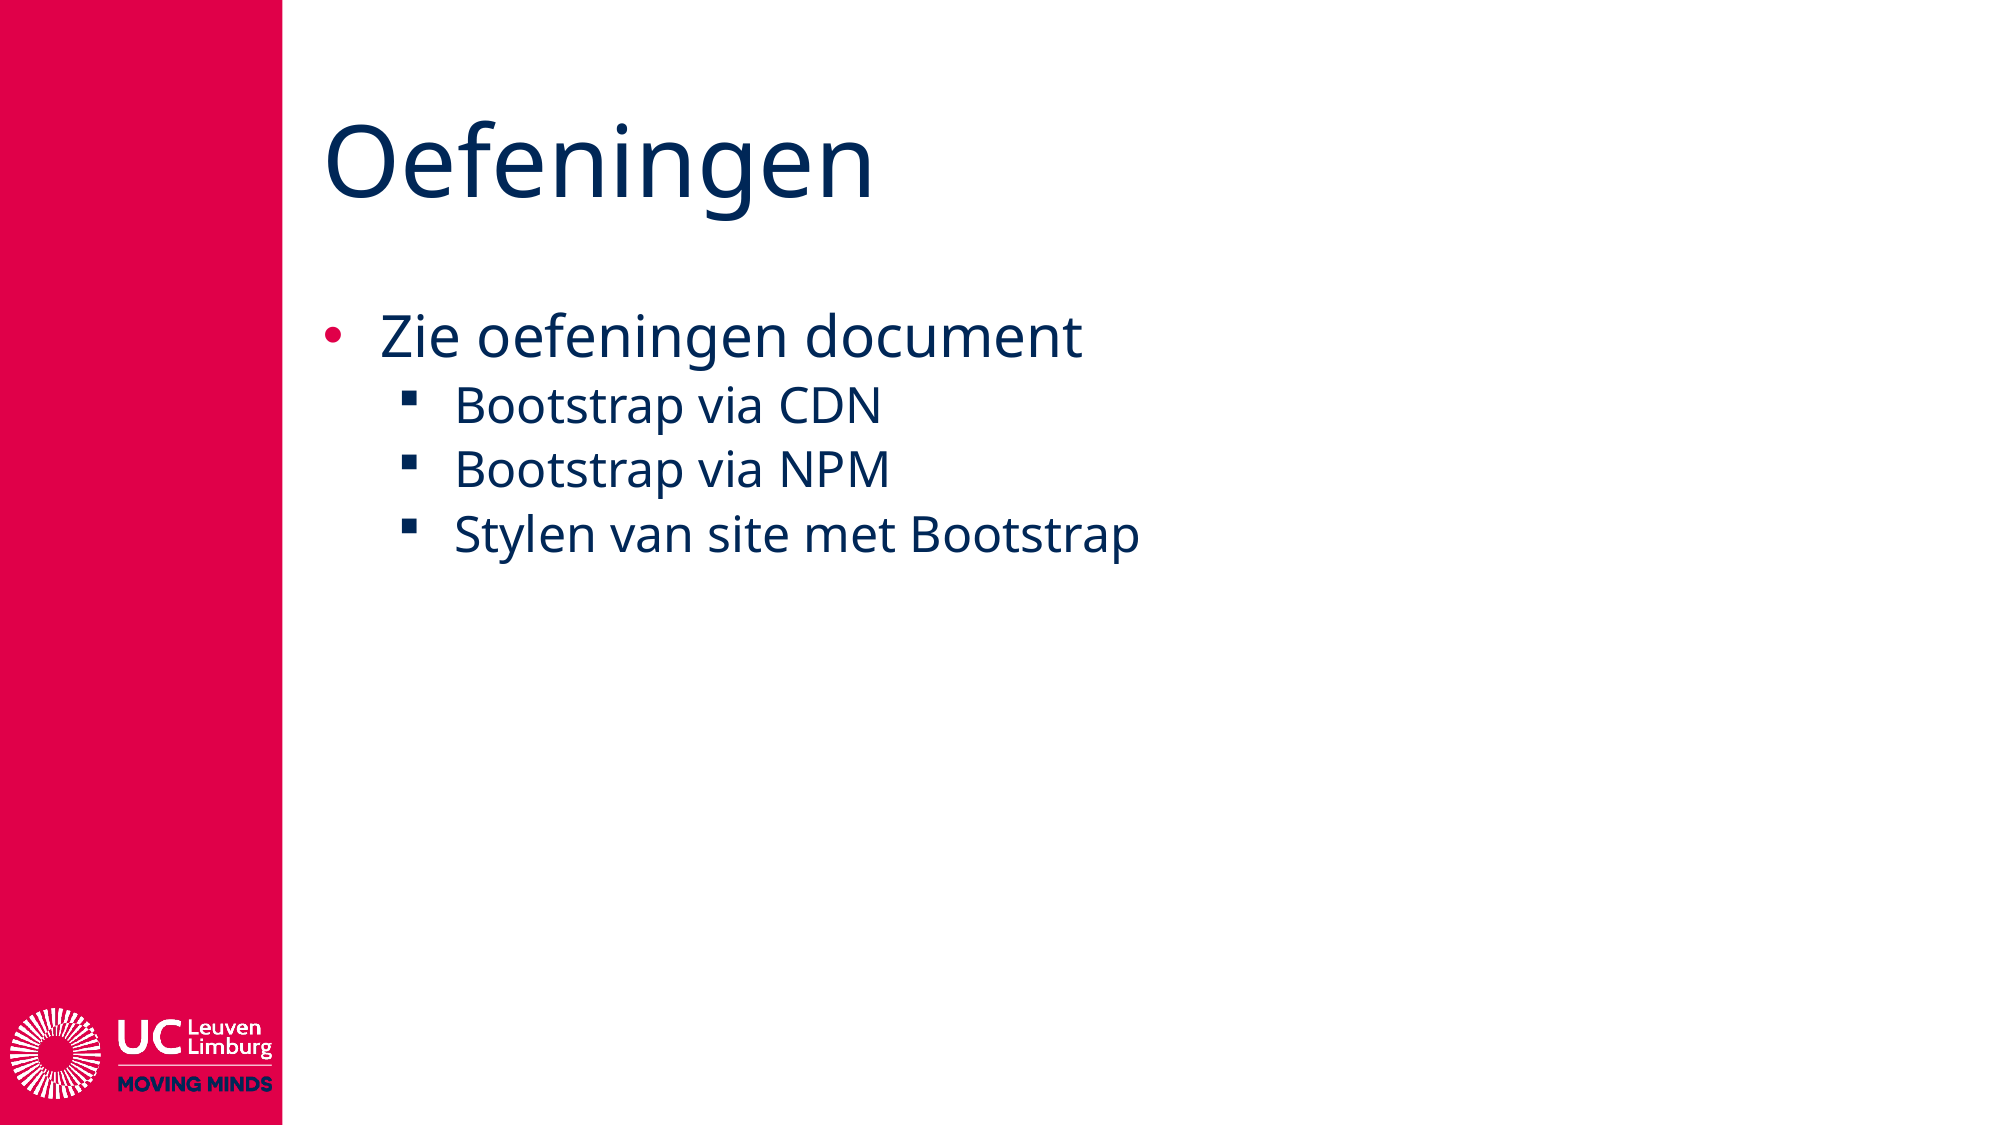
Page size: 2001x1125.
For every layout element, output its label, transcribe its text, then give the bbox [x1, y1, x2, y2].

title Oefeningen [307, 59, 1940, 271]
picture [10, 1008, 272, 1099]
list Zie oefeningen document Bootstrap via CDN Bootstrap via NPM Stylen van site met Bootstrap [307, 299, 1940, 996]
